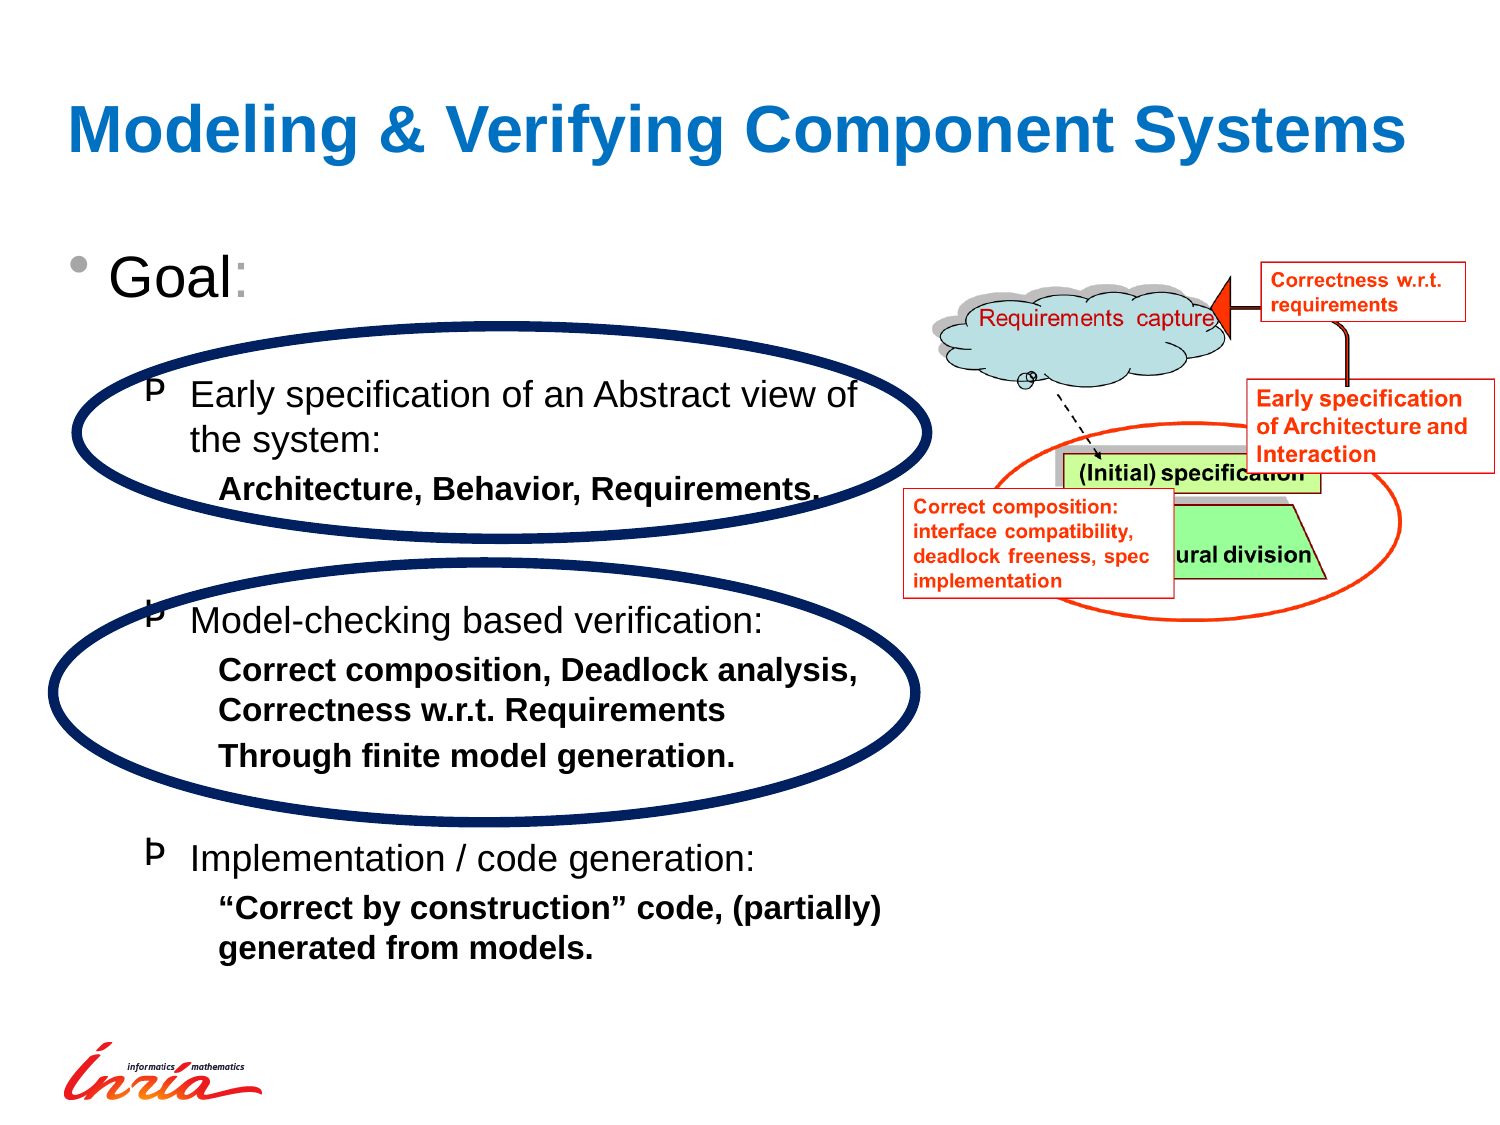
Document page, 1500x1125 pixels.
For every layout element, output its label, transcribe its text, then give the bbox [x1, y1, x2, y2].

subtitle Goal: Early specification of an Abstract view of the system: Architecture, Behavior, Requirements. Model-checking based verification: Correct composition, Deadlock analysis, Correctness w.r.t. Requirements Through finite model generation. Implementation / code generation: “Correct by construction” code, (partially) generated from models. [53, 225, 928, 325]
subtitle Goal: Early specification of an Abstract view of the system: Architecture, Behavior, Requirements. Model-checking based verification: Correct composition, Deadlock analysis, Correctness w.r.t. Requirements Through finite model generation. Implementation / code generation: “Correct by construction” code, (partially) generated from models. [53, 831, 928, 1024]
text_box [52, 326, 928, 823]
title Modeling & Verifying Component Systems [41, 66, 1436, 185]
picture [53, 1031, 273, 1125]
picture [900, 260, 1495, 622]
